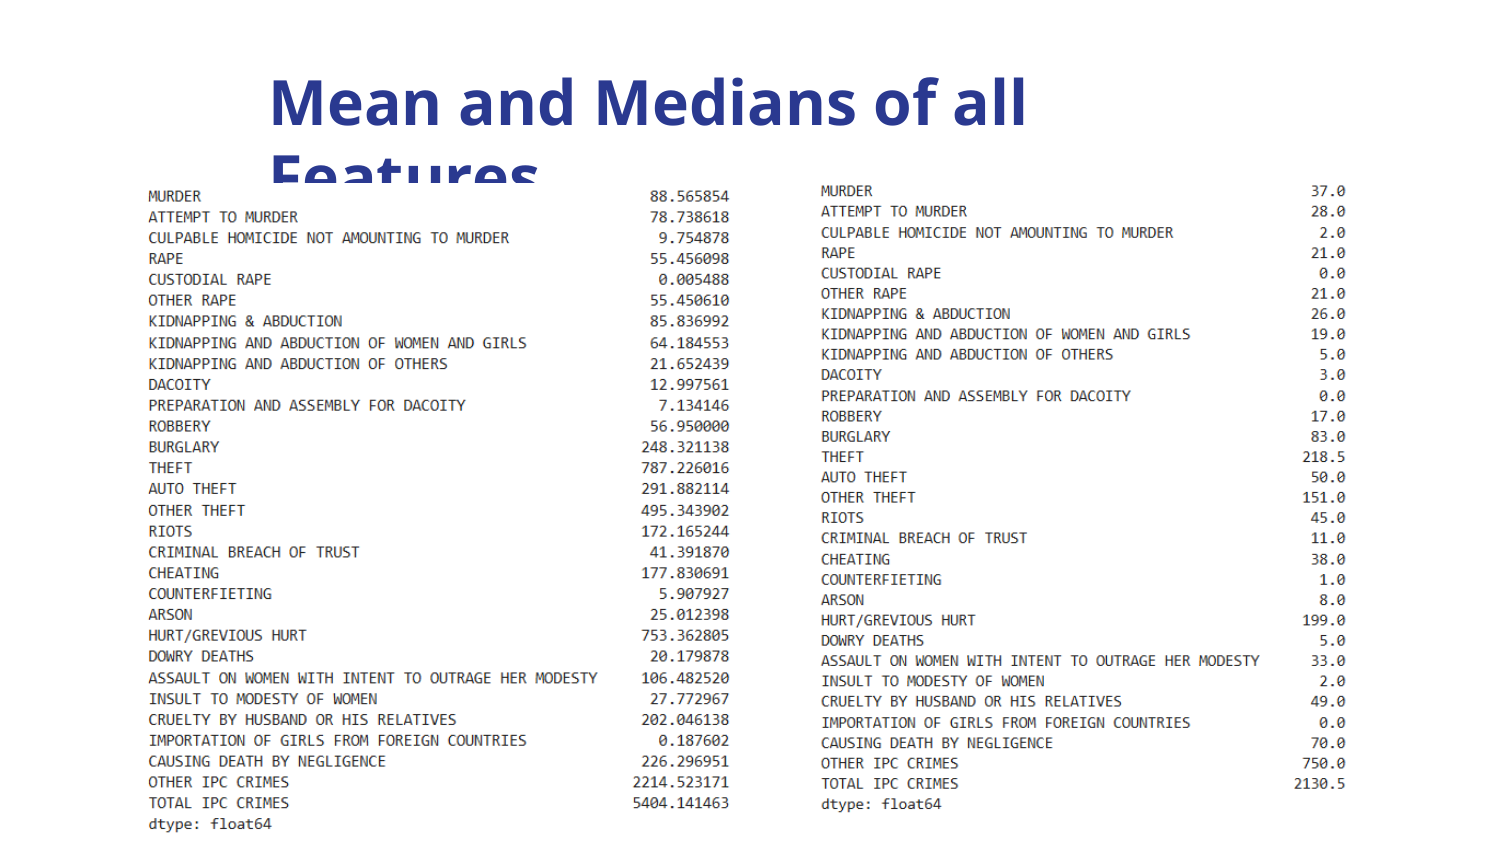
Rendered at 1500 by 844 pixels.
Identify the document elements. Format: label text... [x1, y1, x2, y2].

picture [137, 183, 751, 840]
picture [811, 176, 1370, 824]
title Mean and Medians of all Features [253, 48, 1247, 148]
